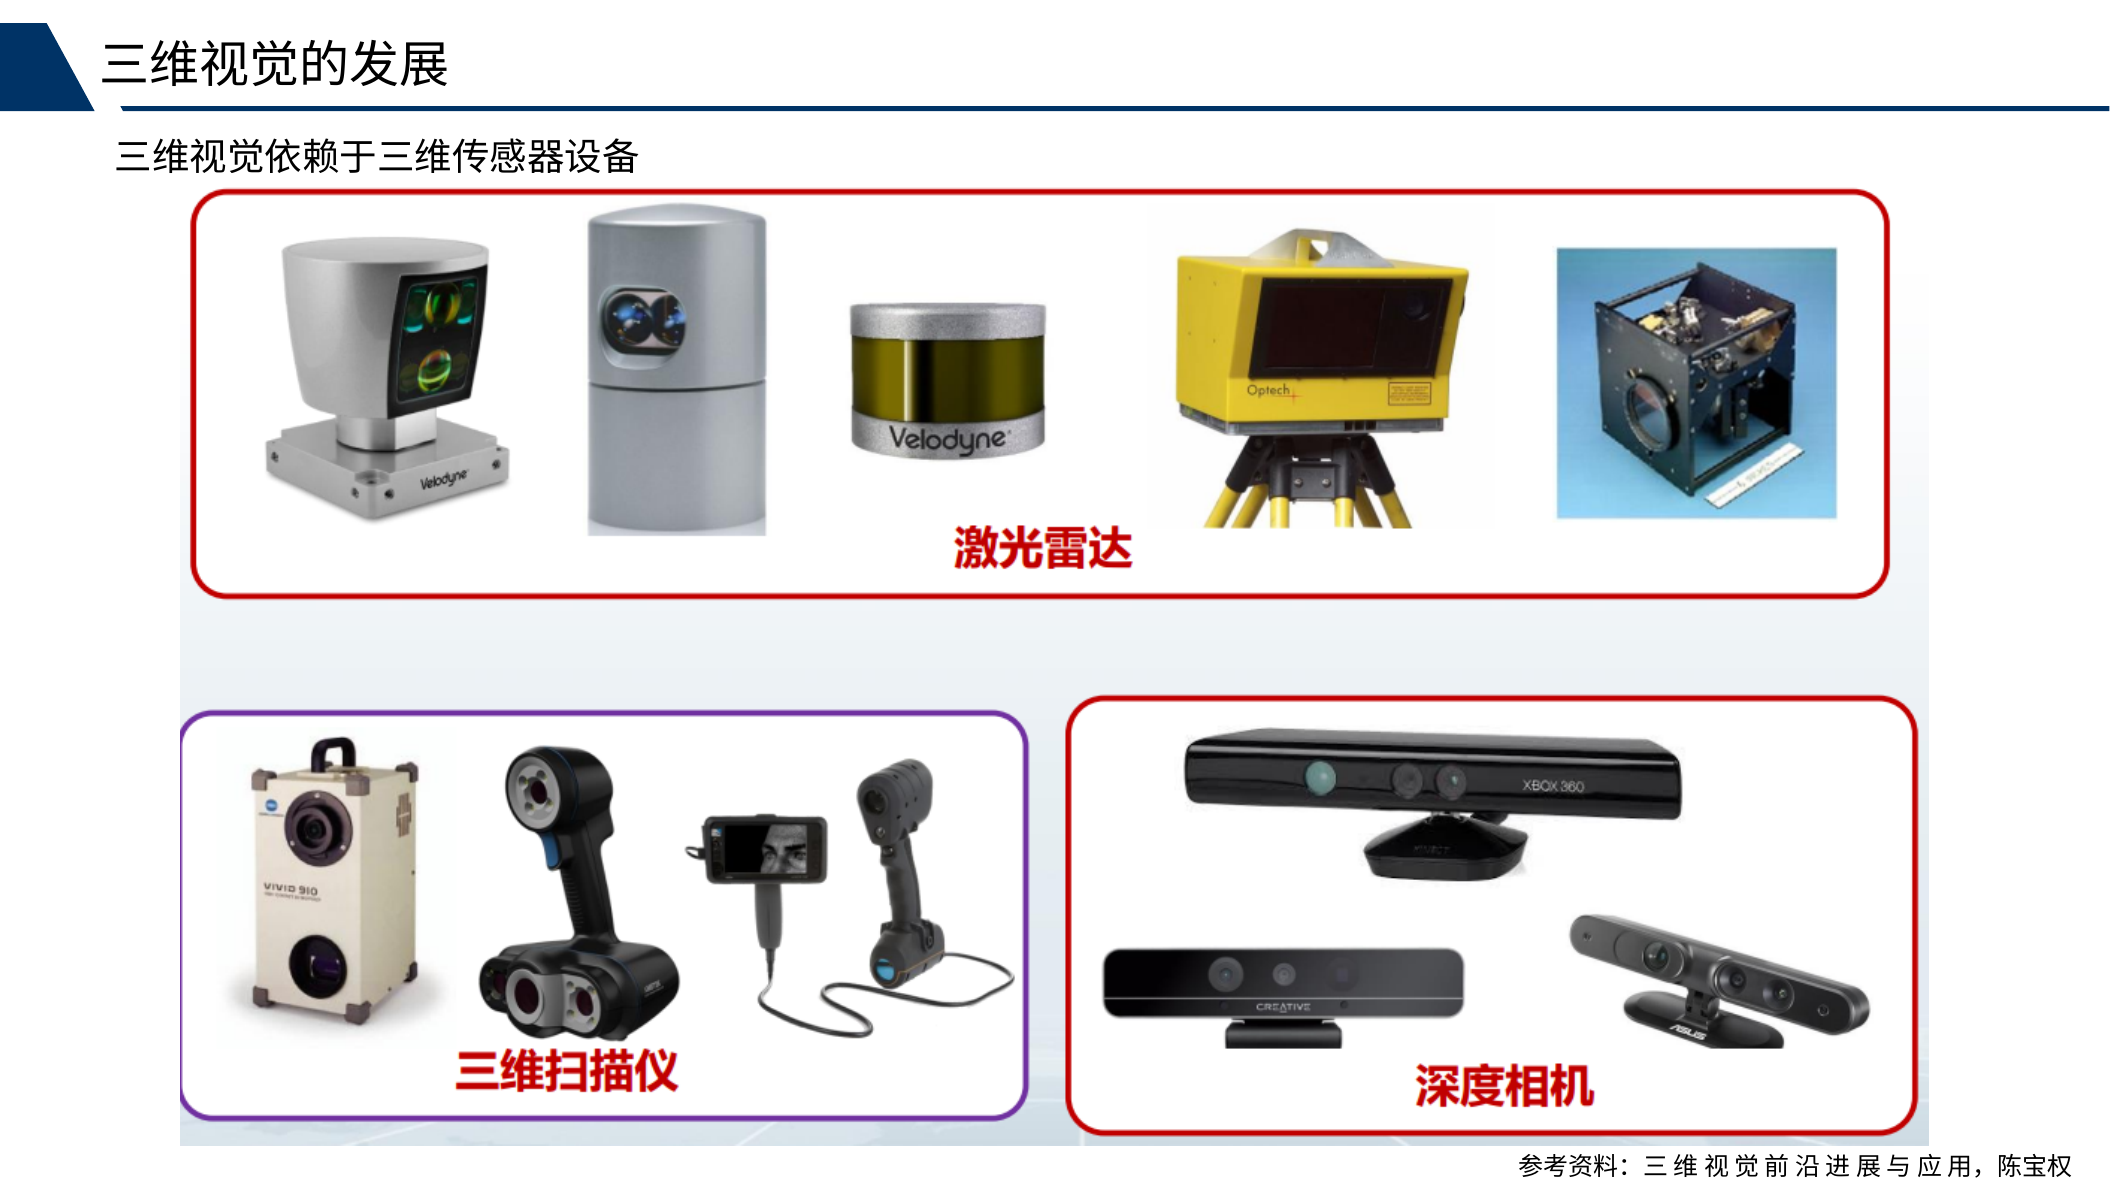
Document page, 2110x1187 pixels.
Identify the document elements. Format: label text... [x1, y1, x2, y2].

picture [180, 173, 1929, 1146]
text_box 三维视觉的发展 [99, 32, 603, 93]
text_box 三维视觉依赖于三维传感器设备 [99, 125, 893, 186]
text_box [0, 22, 97, 113]
text_box 参考资料：三 维 视 觉 前 沿 进 展 与 应 用，陈宝权 [1503, 1142, 2110, 1187]
text_box [118, 104, 2110, 113]
